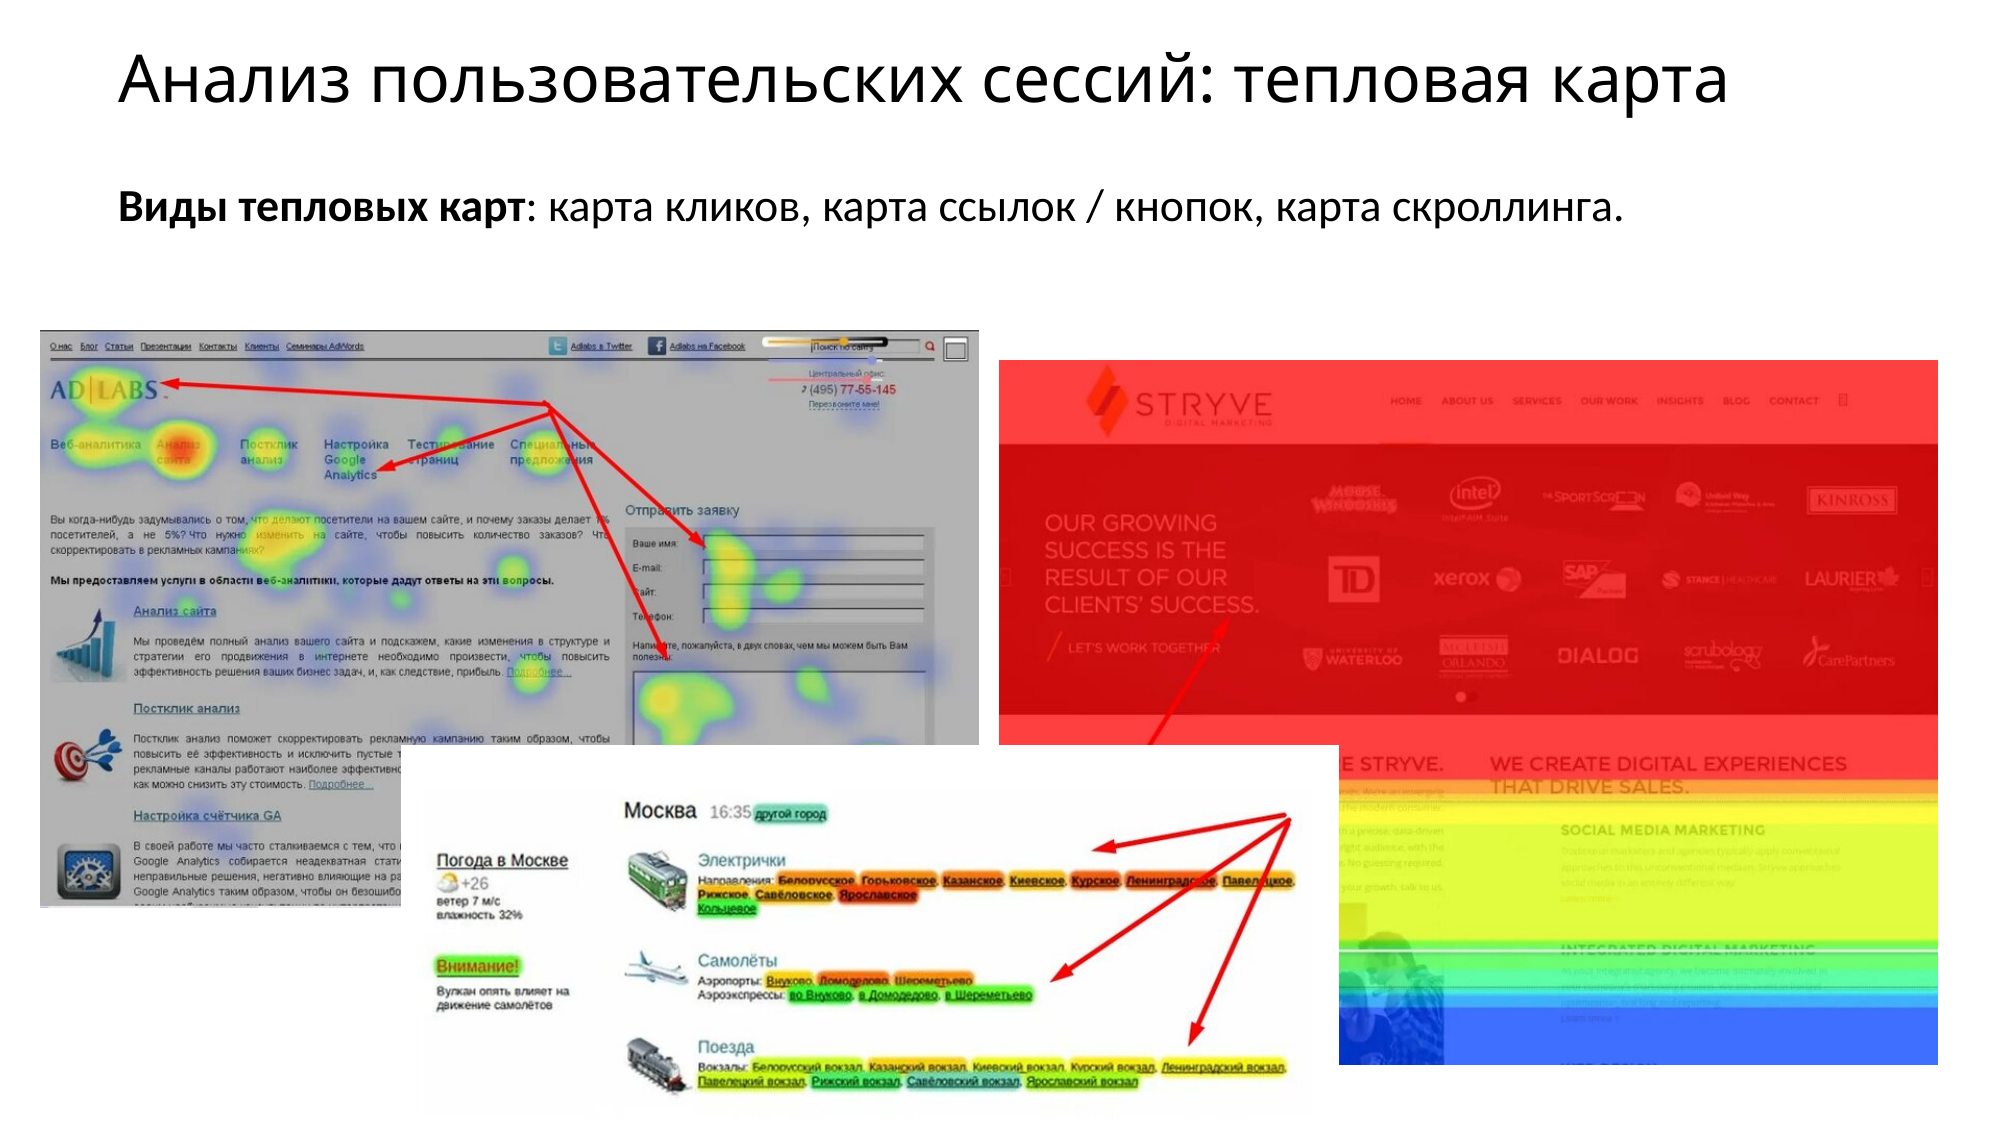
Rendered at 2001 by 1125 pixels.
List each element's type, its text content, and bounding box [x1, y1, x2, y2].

list Виды тепловых карт: карта кликов, карта ссылок / кнопок, карта скроллинга. [103, 174, 1960, 264]
picture [40, 330, 1938, 1125]
title Анализ пользовательских сессий: тепловая карта [103, 29, 1829, 132]
